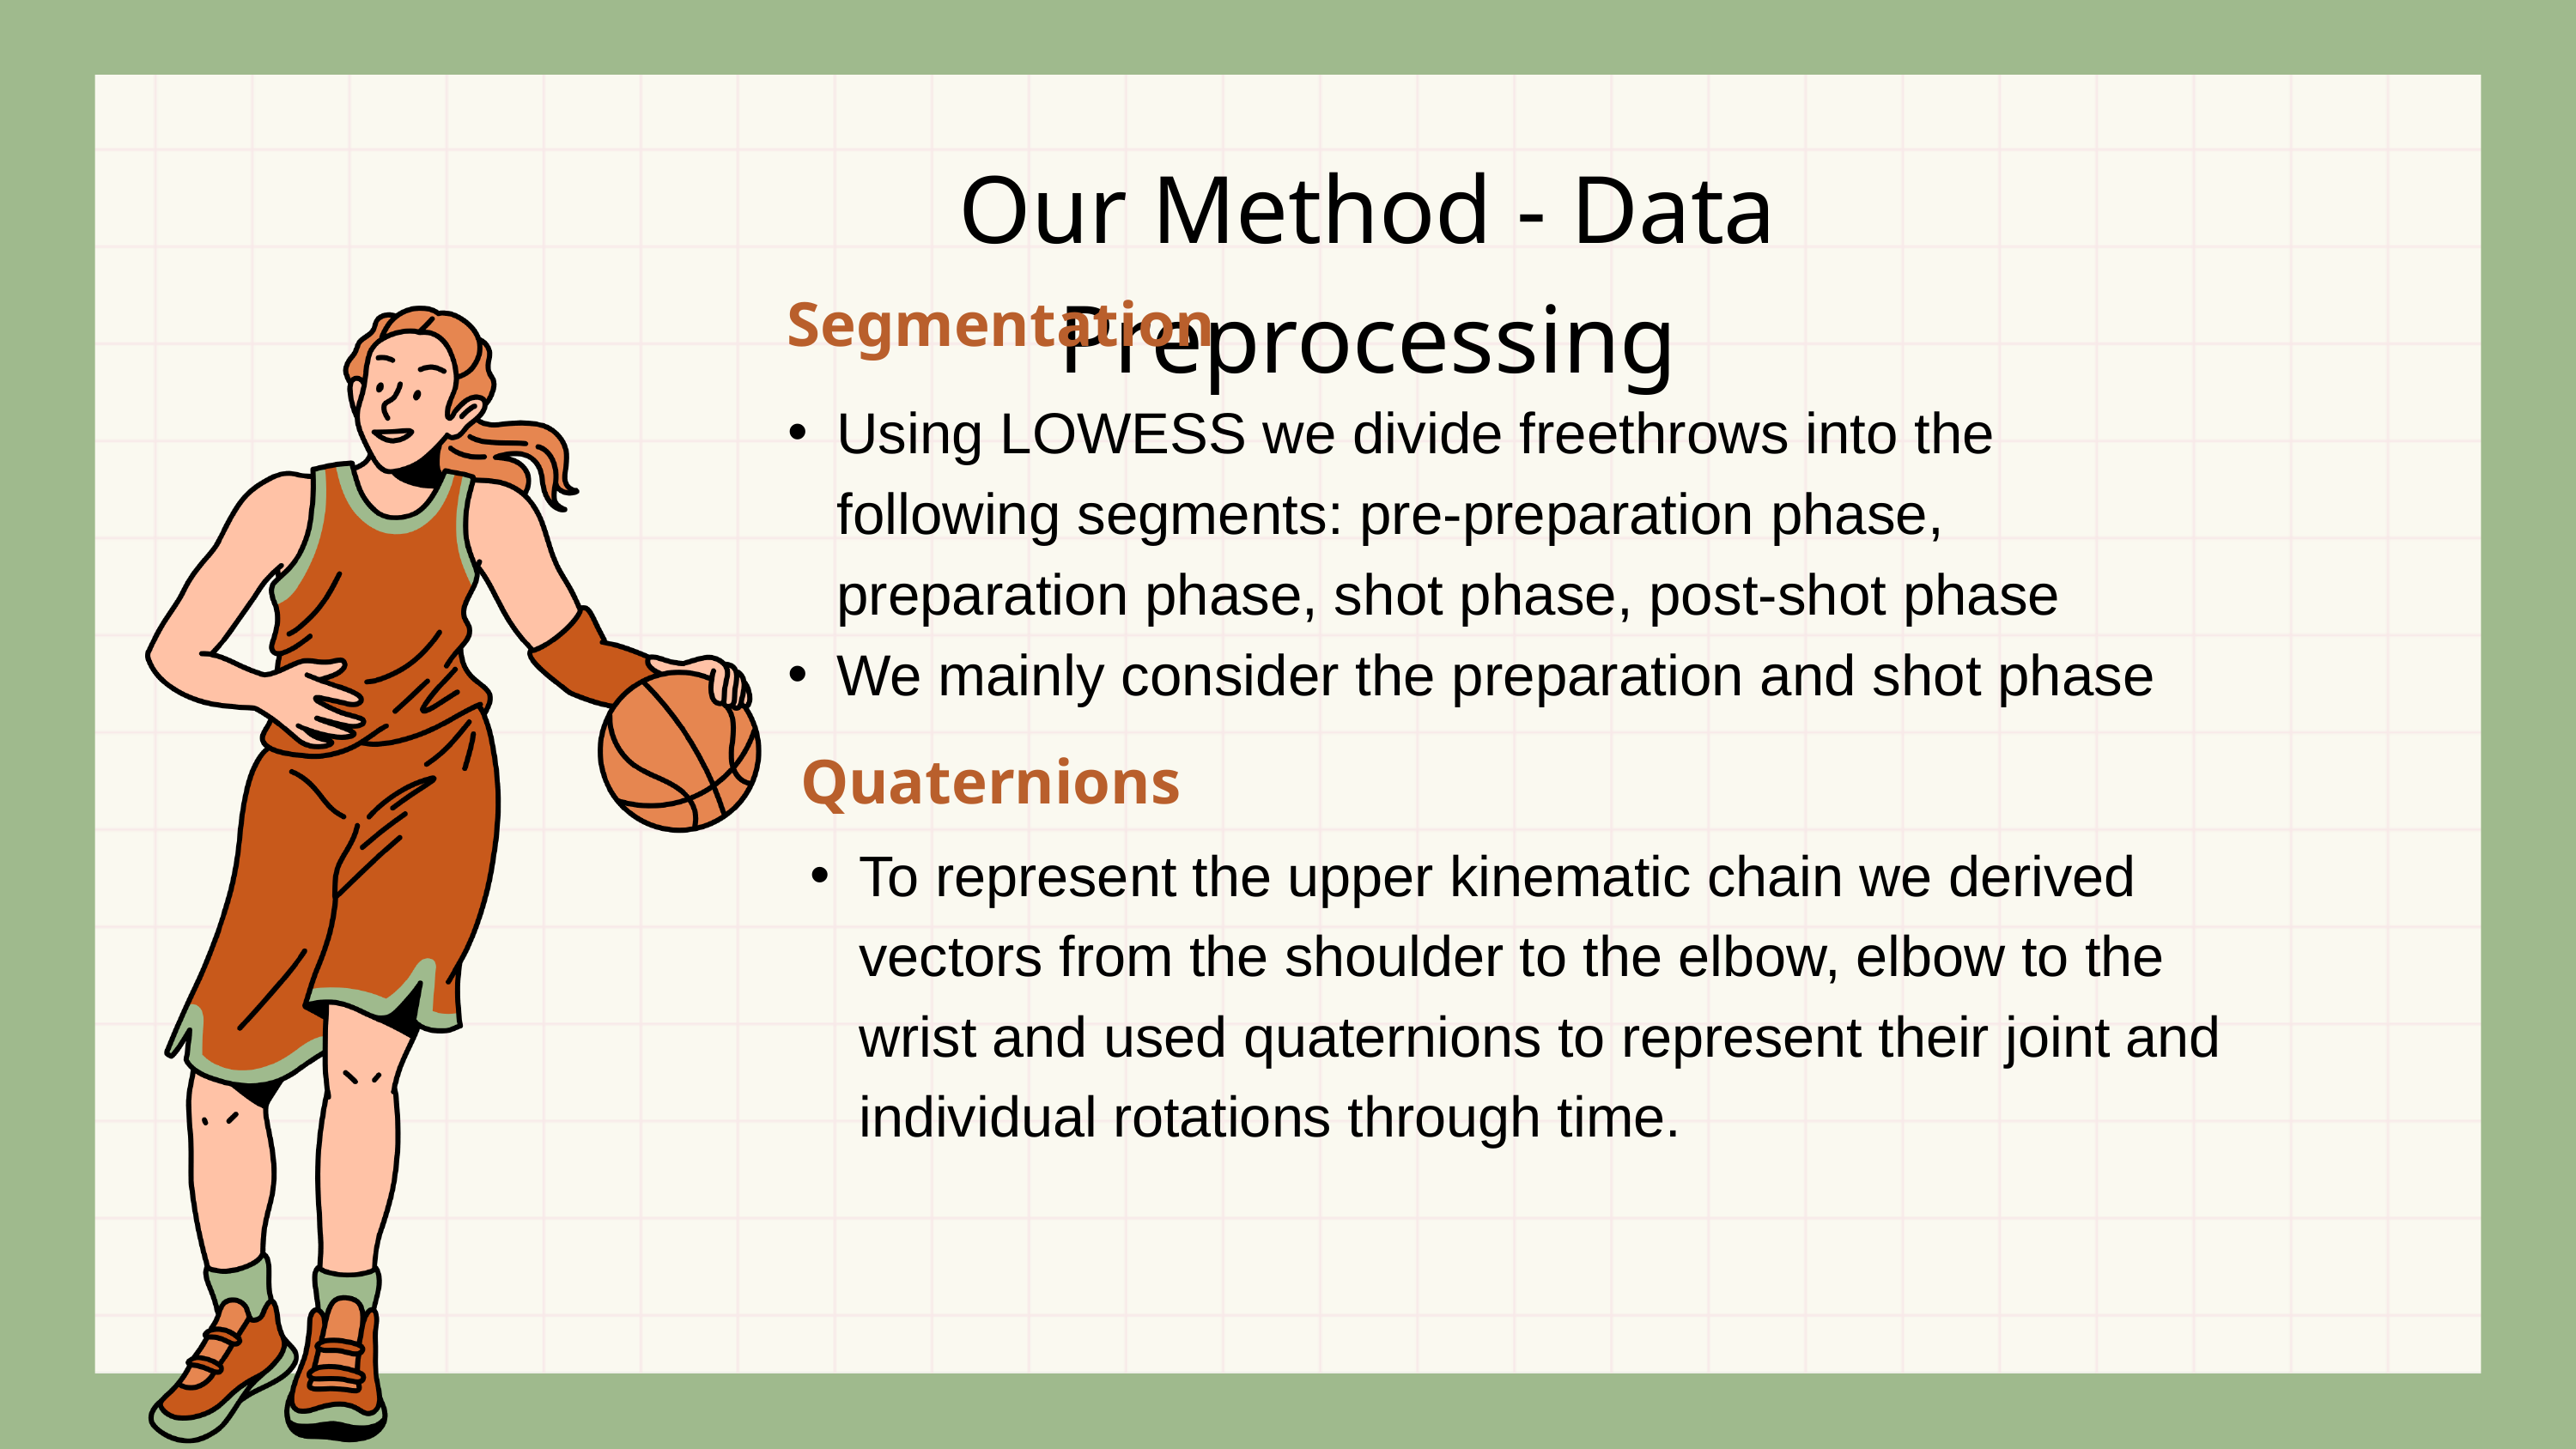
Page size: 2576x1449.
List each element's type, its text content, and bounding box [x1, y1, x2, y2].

text_box Quaternions [800, 731, 1557, 816]
text_box To represent the upper kinematic chain we derived vectors from the shoulder to the elbow, elbow to the wrist and used quaternions to represent their joint and individual rotations through time. [762, 828, 2251, 1149]
text_box Using LOWESS we divide freethrows into the following segments: pre-preparation phase, preparation phase, shot phase, post-shot phase We mainly consider the preparation and shot phase [738, 384, 2188, 708]
text_box [94, 75, 2482, 1373]
text_box Segmentation [787, 273, 1543, 359]
text_box Our Method - Data Preprocessing [641, 131, 2095, 392]
text_box [144, 305, 762, 1444]
